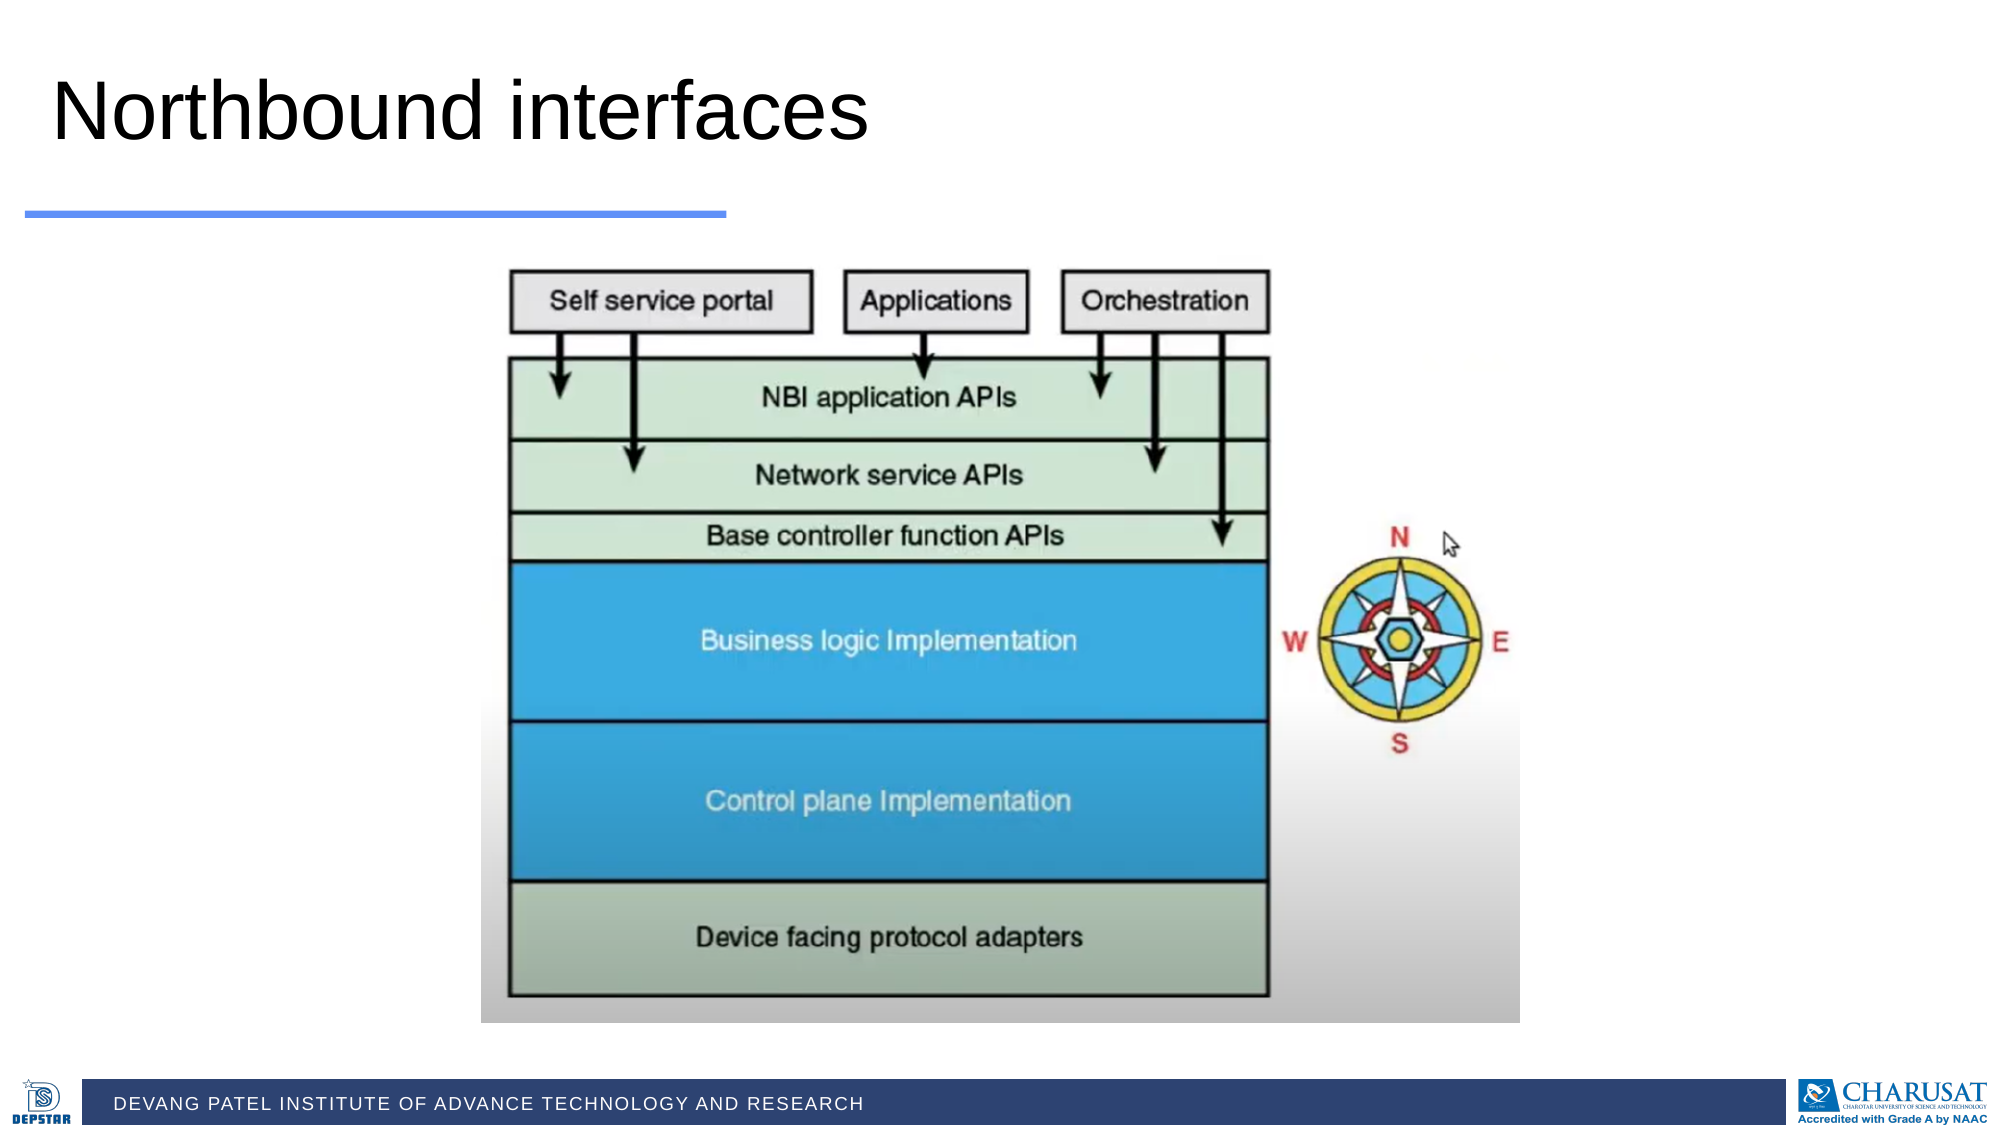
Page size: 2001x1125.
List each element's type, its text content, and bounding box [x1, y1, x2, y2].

picture [1798, 1079, 1987, 1125]
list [481, 249, 1520, 1023]
picture [12, 1079, 71, 1124]
list Northbound interfaces [36, 60, 1966, 166]
